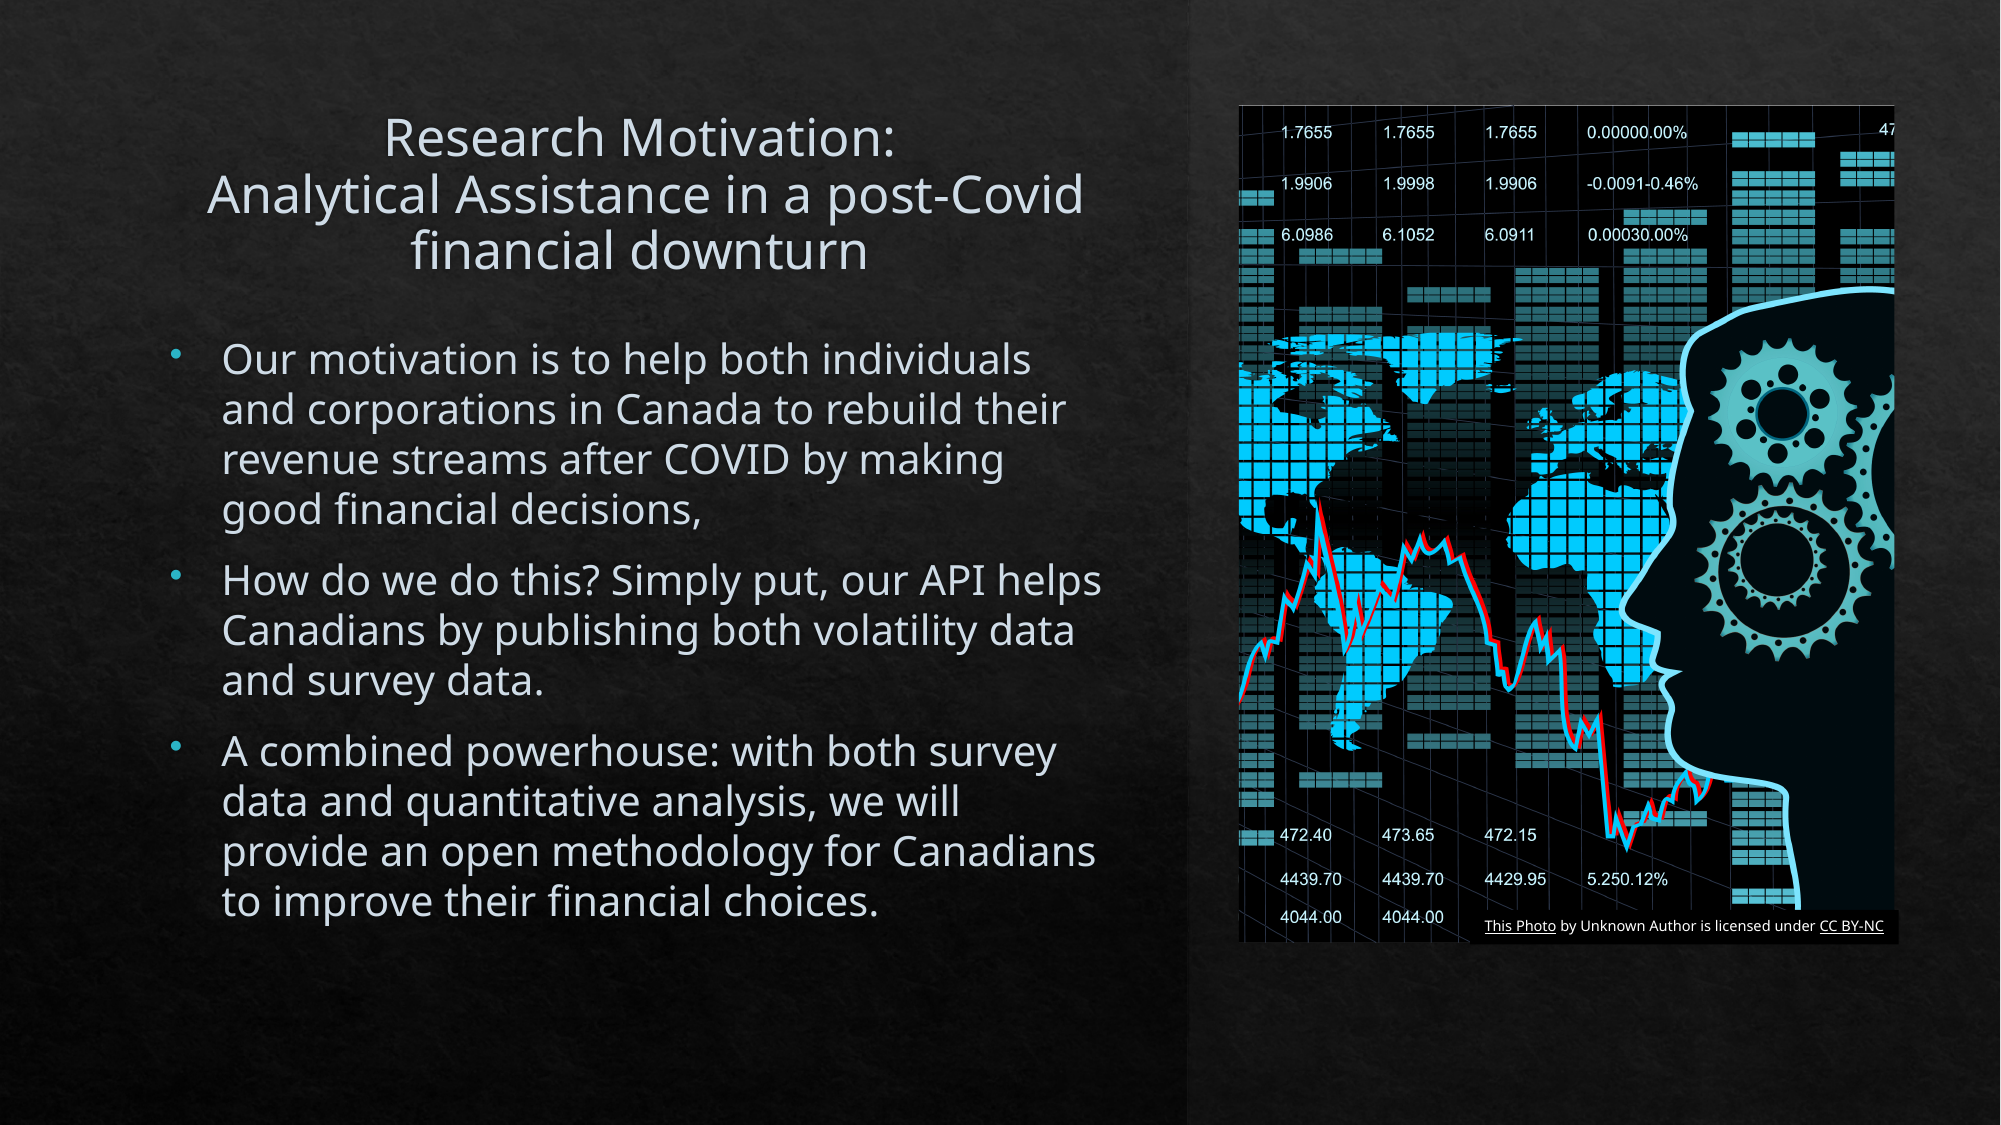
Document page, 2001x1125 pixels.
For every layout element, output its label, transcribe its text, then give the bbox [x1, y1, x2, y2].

list Our motivation is to help both individuals and corporations in Canada to rebuild their revenue streams after COVID by making good financial decisions, How do we do this? Simply put, our API helps Canadians by publishing both volatility data and survey data. A combined powerhouse: with both survey data and quantitative analysis, we will provide an open methodology for Canadians to improve their financial choices. [149, 323, 1131, 935]
picture [1186, 0, 2000, 1125]
text_box [0, 0, 1181, 1125]
title Research Motivation: Analytical Assistance in a post-Covid financial downturn [149, 99, 1131, 293]
